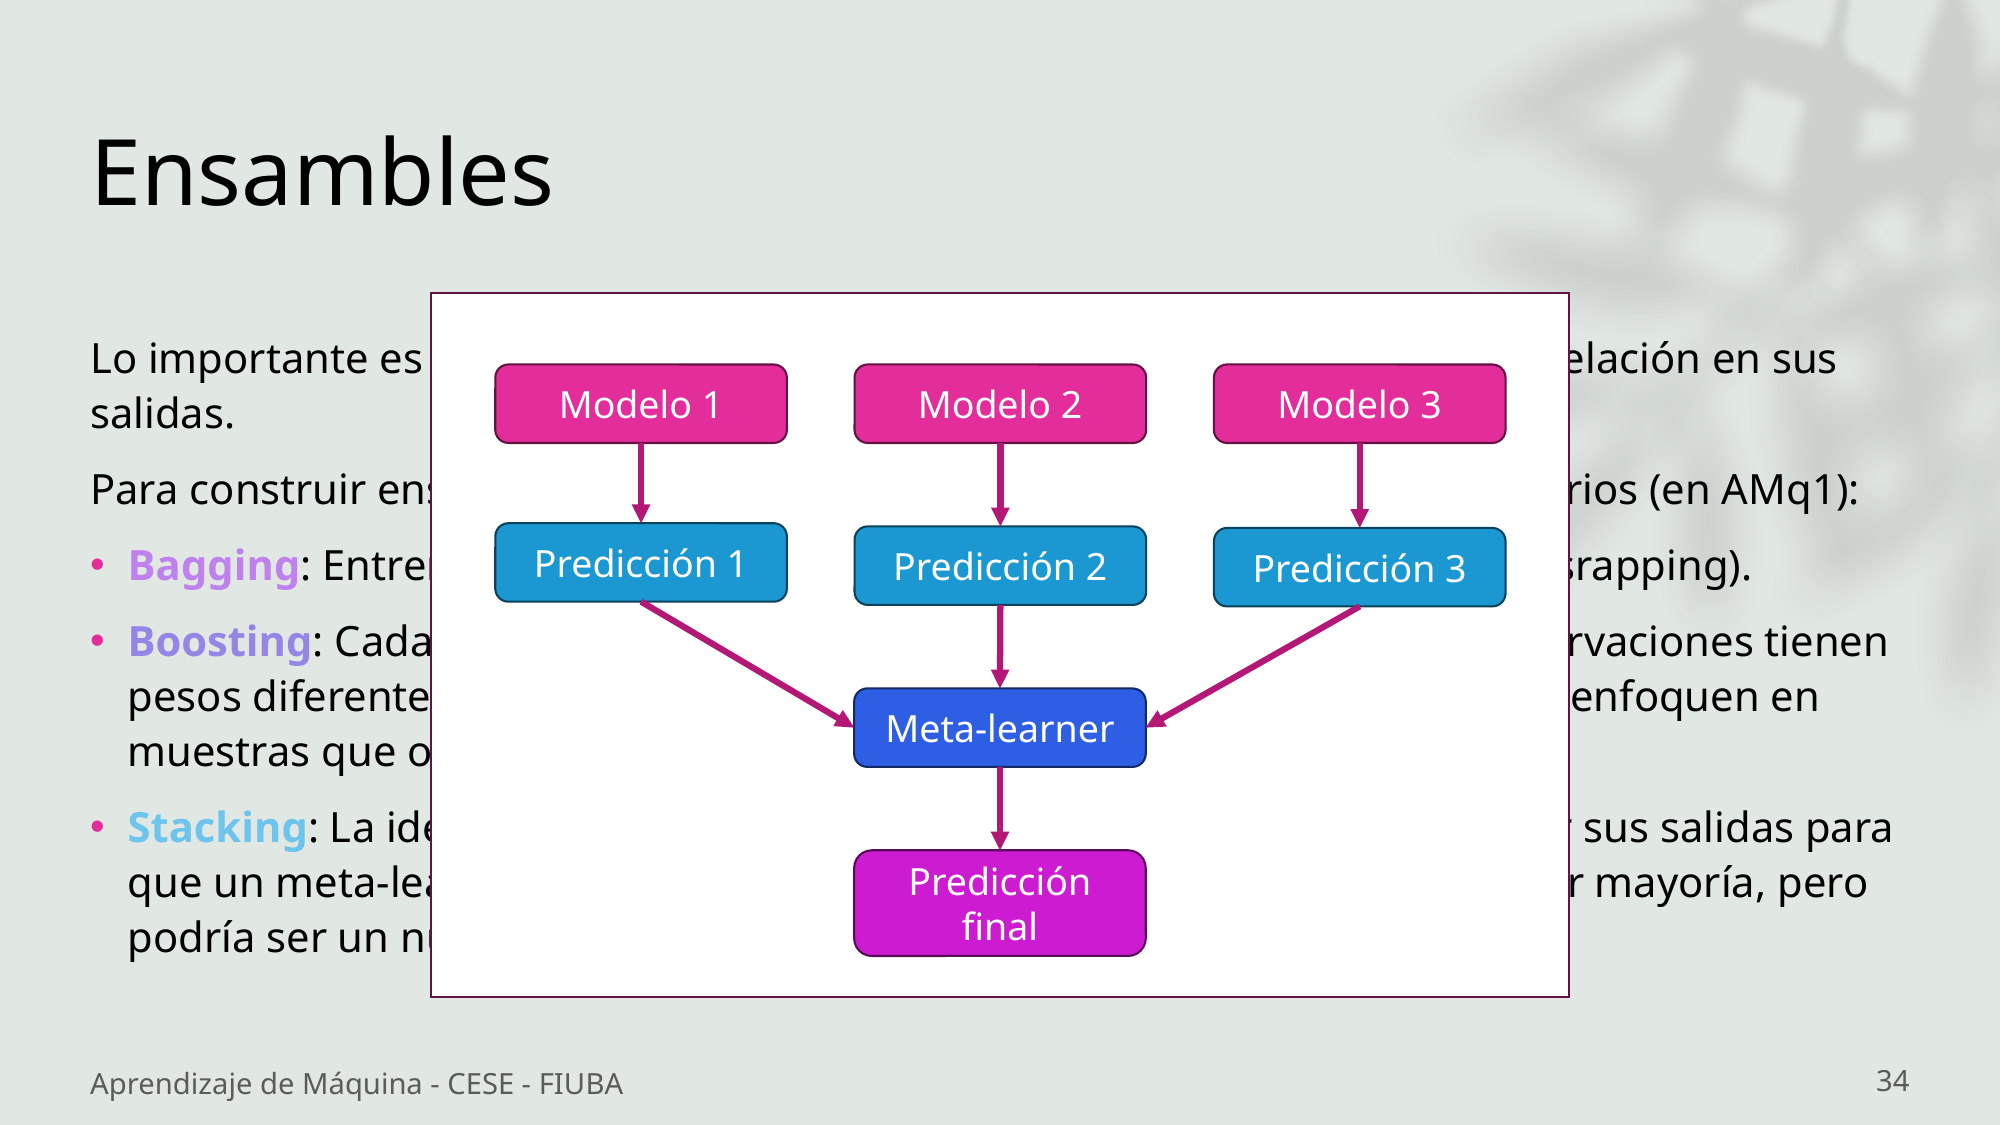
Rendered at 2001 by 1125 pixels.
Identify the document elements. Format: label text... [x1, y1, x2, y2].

footer Aprendizaje de Máquina - CESE - FIUBA [75, 1052, 751, 1113]
text_box Modelo 2 [853, 363, 1148, 445]
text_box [641, 601, 855, 728]
text_box Predicción 2 [853, 525, 1148, 606]
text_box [1145, 606, 1360, 728]
text_box Modelo 3 [1212, 363, 1507, 445]
text_box Predicción 3 [1212, 526, 1507, 608]
slide_number 34 [1474, 1052, 1925, 1113]
text_box Predicción final [853, 849, 1147, 958]
title Ensambles [75, 60, 1863, 278]
text_box [430, 292, 1570, 998]
list Lo importante es elegir los modelos más diferentes entre sí para evitar correlación en sus salidas. Para construir ensambles podemos usar lo que ya vimos en bosques aleatorios (en AMq1): Bagging: Entrenamos a los modelos usan muestras con reemplazo (bootsrapping). Boosting: Cada learner es entrenado con el mismo dataset, pero las observaciones tienen pesos diferentes entre las iteraciones. La idea es que algunos modelos se enfoquen en muestras que otros learner clasificaron mal. Stacking: La idea es entrenar varios modelos, y usar sus salidas para usar sus salidas para que un meta-learner pueda predecir la salida. Lo más básico es el voto por mayoría, pero podría ser un nuevo modelo. [75, 319, 1925, 1009]
text_box Predicción 1 [494, 522, 788, 603]
text_box Meta-learner [853, 687, 1147, 768]
text_box Modelo 1 [494, 363, 788, 445]
